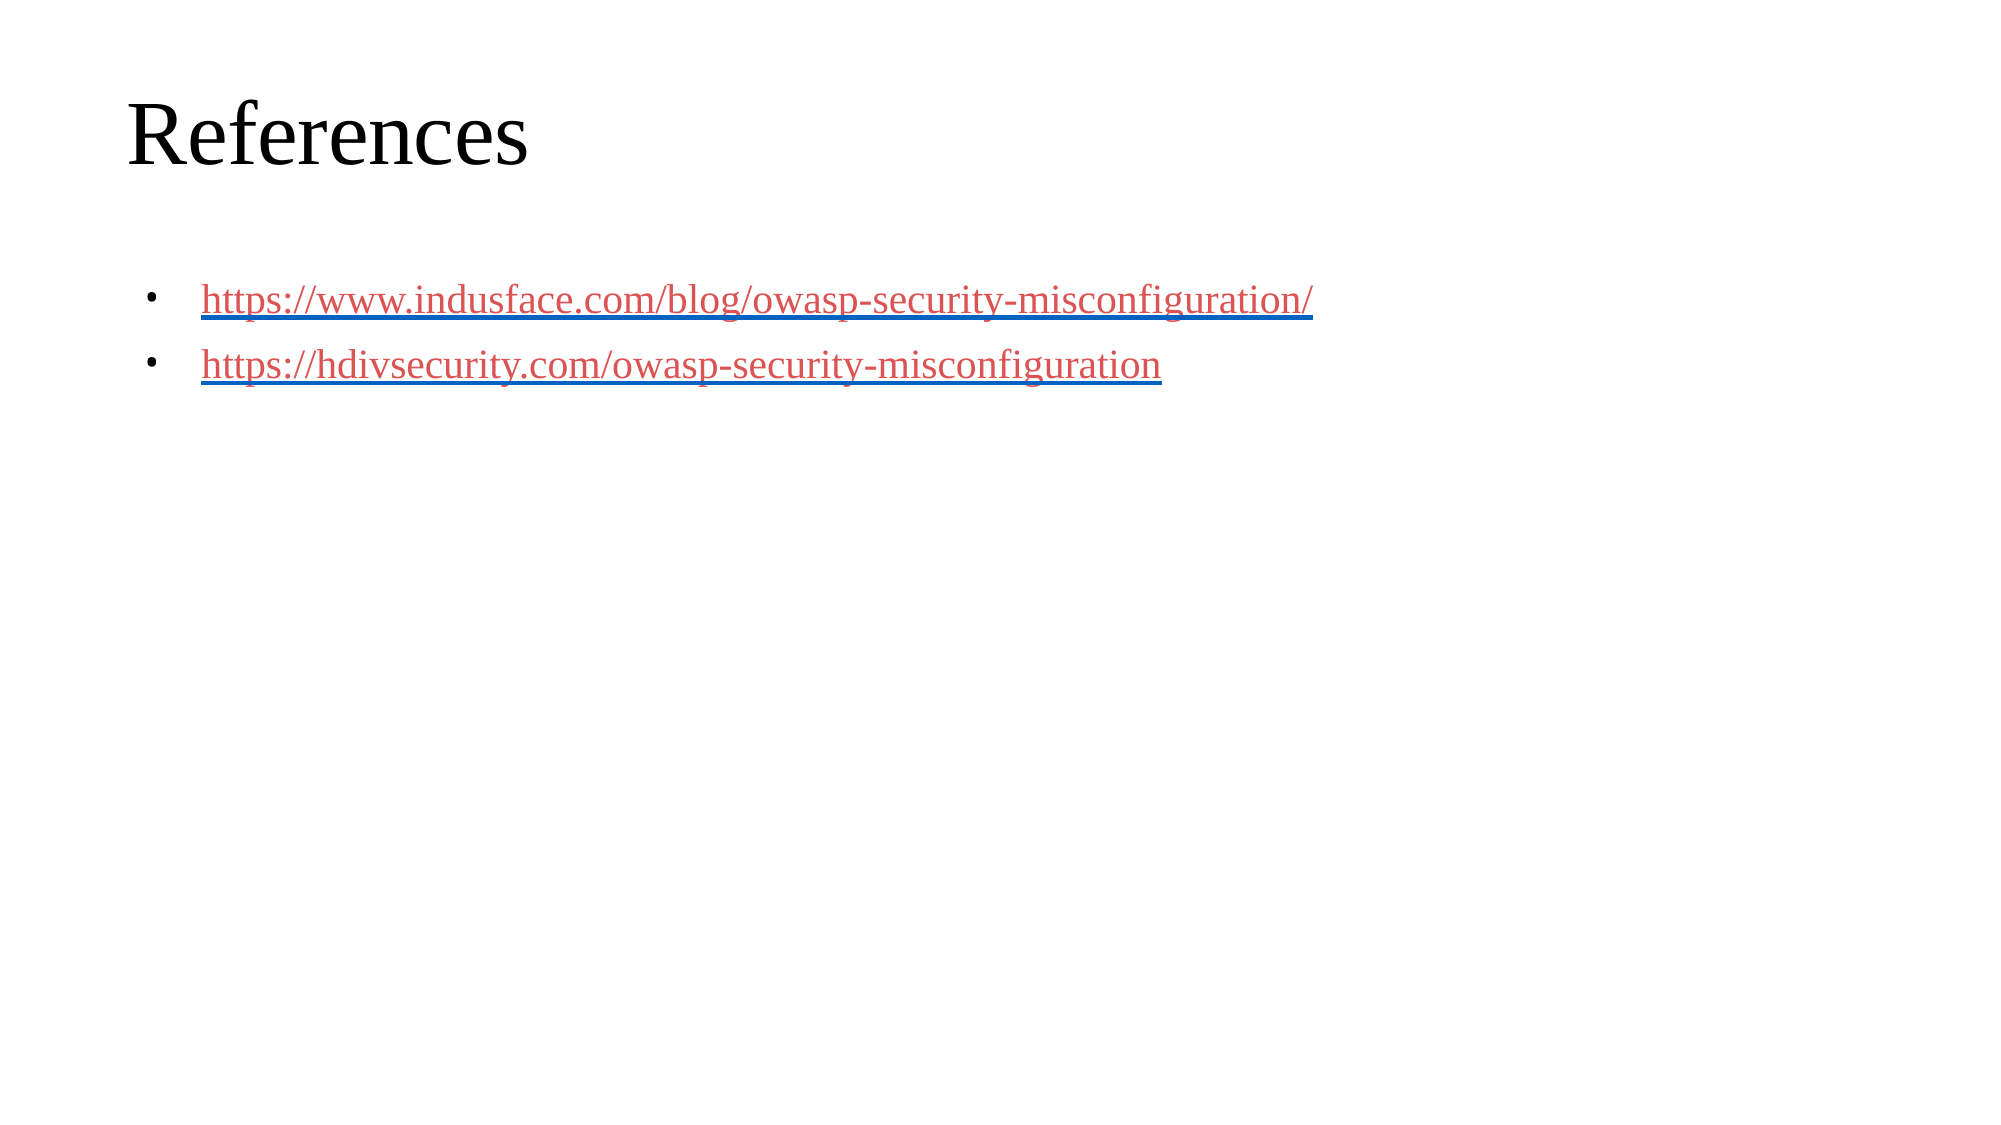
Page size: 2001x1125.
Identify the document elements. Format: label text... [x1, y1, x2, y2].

text_box https://www.indusface.com/blog/owasp-security-misconfiguration/ https://hdivsecurity.com/owasp-security-misconfiguration [142, 254, 1323, 387]
text_box References [124, 71, 533, 184]
